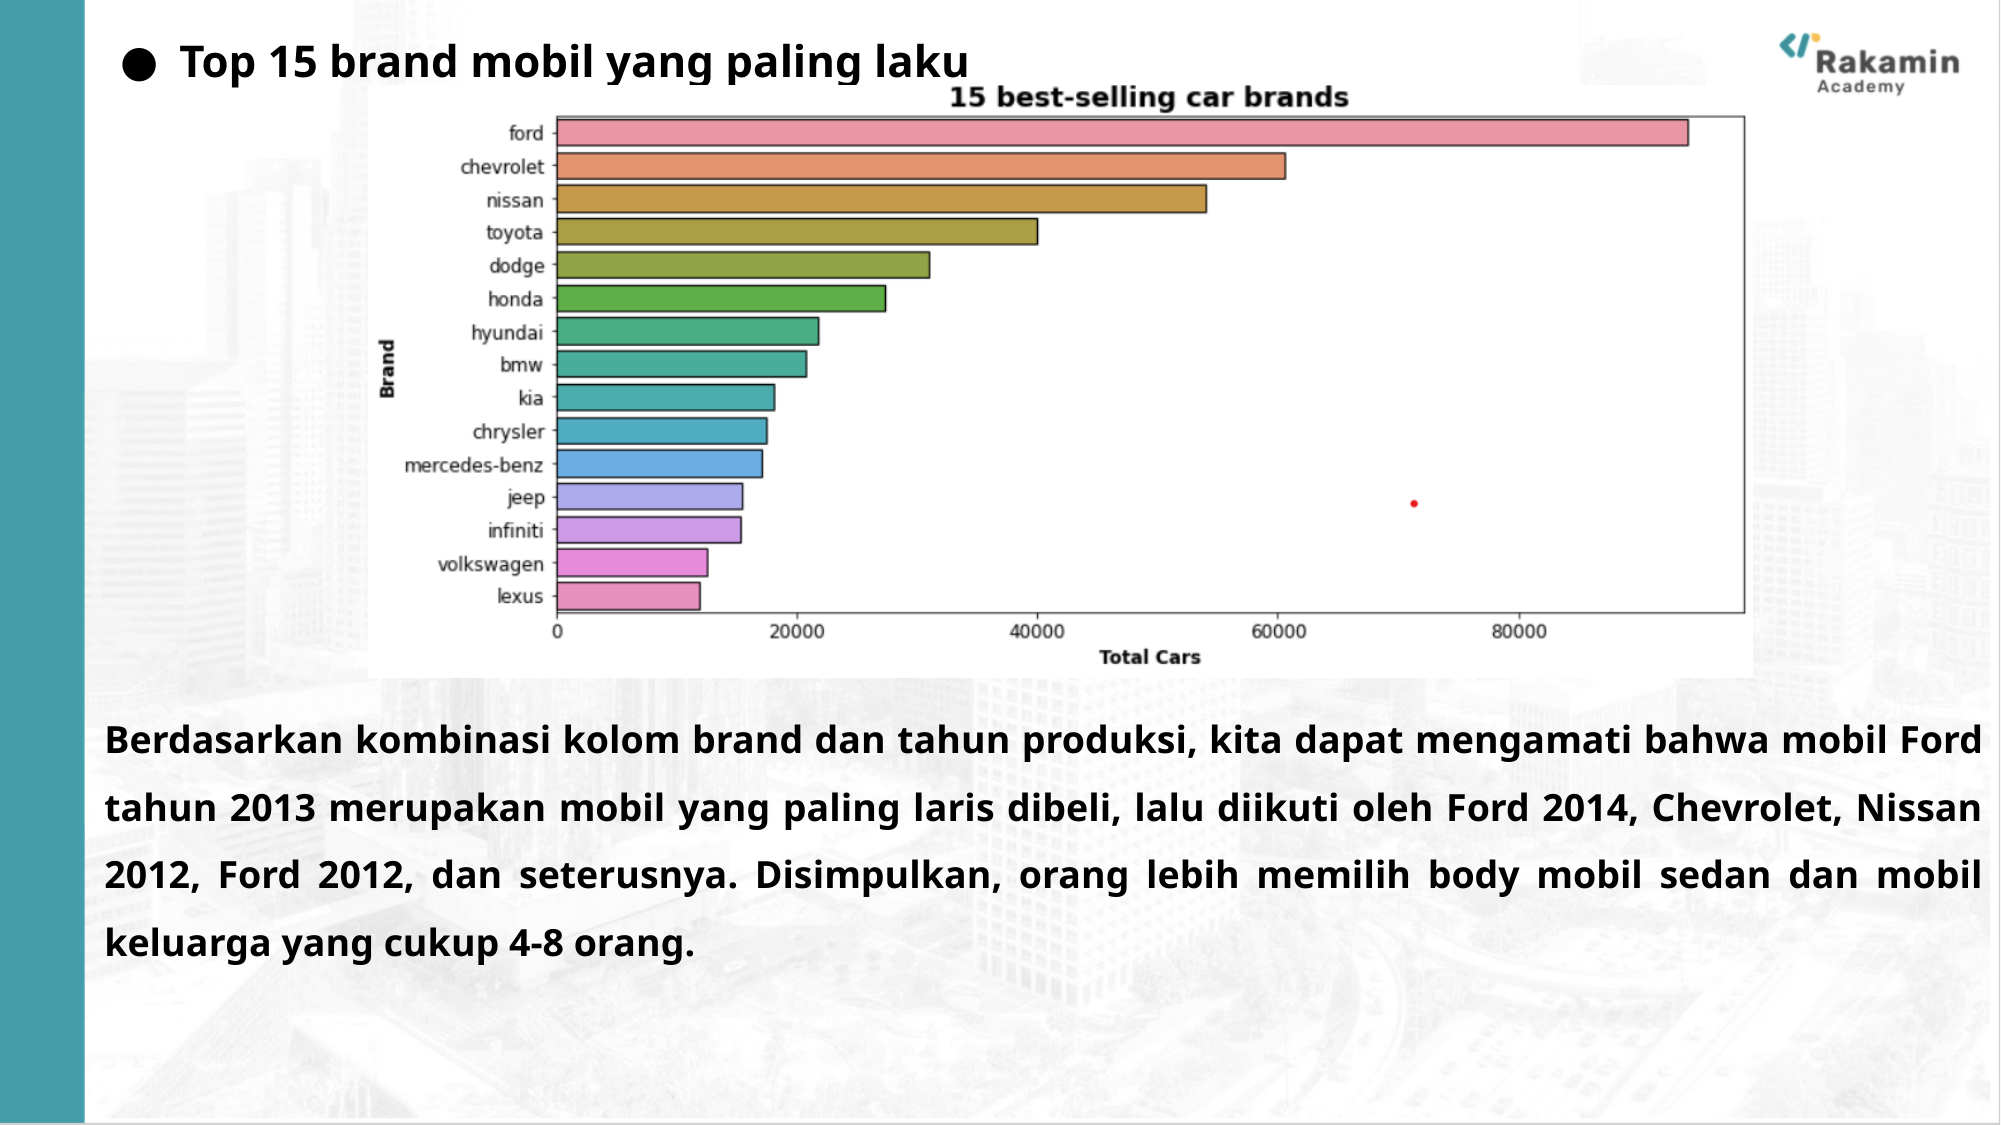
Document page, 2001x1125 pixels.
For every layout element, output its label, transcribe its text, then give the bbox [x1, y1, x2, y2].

picture [0, 0, 2001, 1125]
text_box Top 15 brand mobil yang paling laku Berdasarkan kombinasi kolom brand dan tahun produksi, kita dapat mengamati bahwa mobil Ford tahun 2013 merupakan mobil yang paling laris dibeli, lalu diikuti oleh Ford 2014, Chevrolet, Nissan 2012, Ford 2012, dan seterusnya. Disimpulkan, orang lebih memilih body mobil sedan dan mobil keluarga yang cukup 4-8 orang. [89, 0, 2000, 972]
picture [368, 85, 1753, 679]
